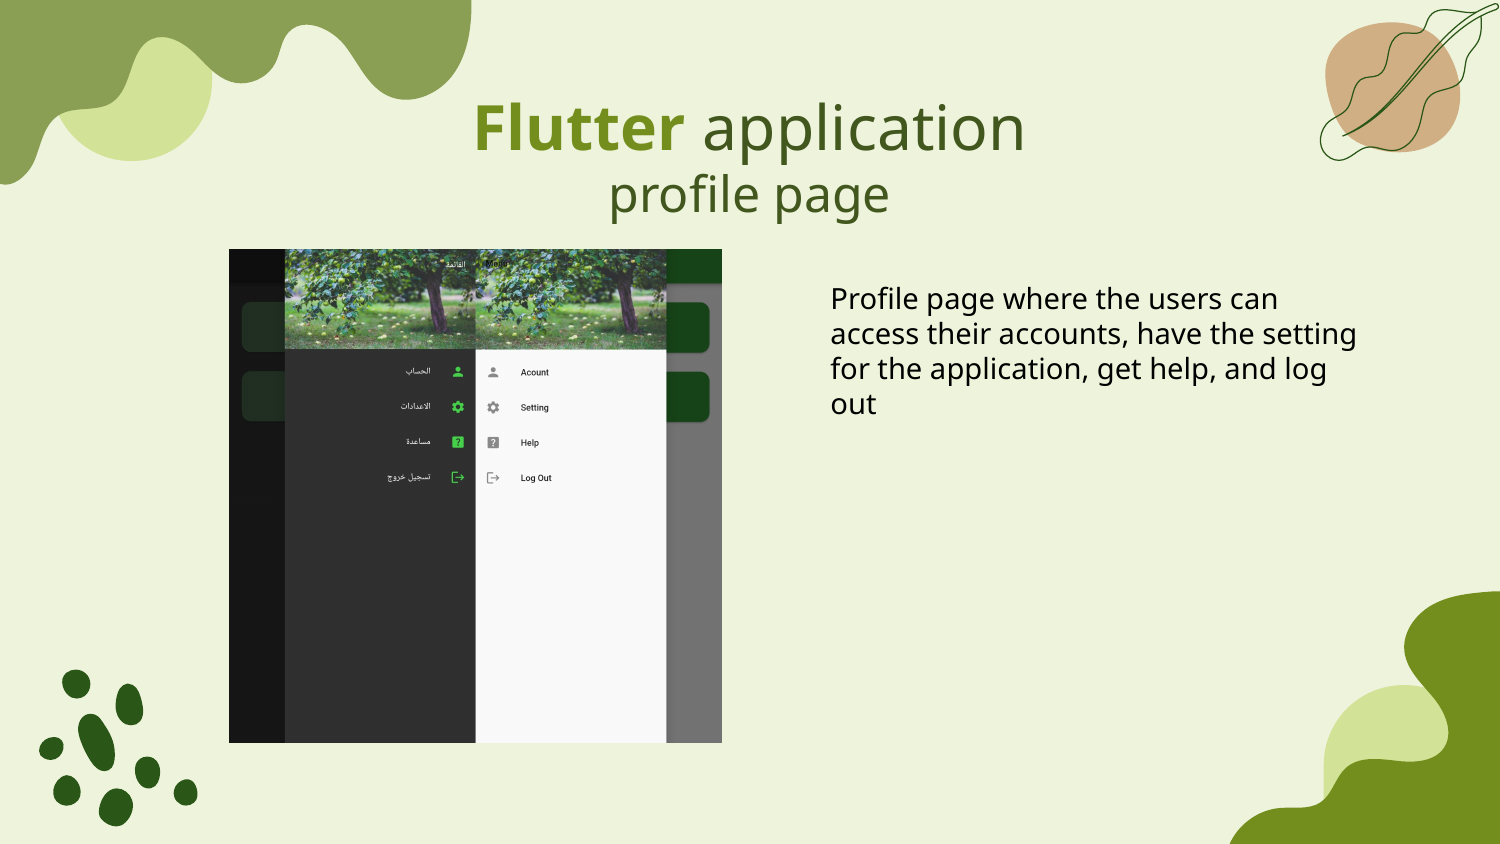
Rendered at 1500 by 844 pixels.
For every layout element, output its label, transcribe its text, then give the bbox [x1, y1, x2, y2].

picture [229, 249, 722, 743]
text_box Profile page where the users can access their accounts, have the setting for the application, get help, and log out [815, 273, 1382, 428]
title Flutter application profile page [118, 72, 1382, 167]
